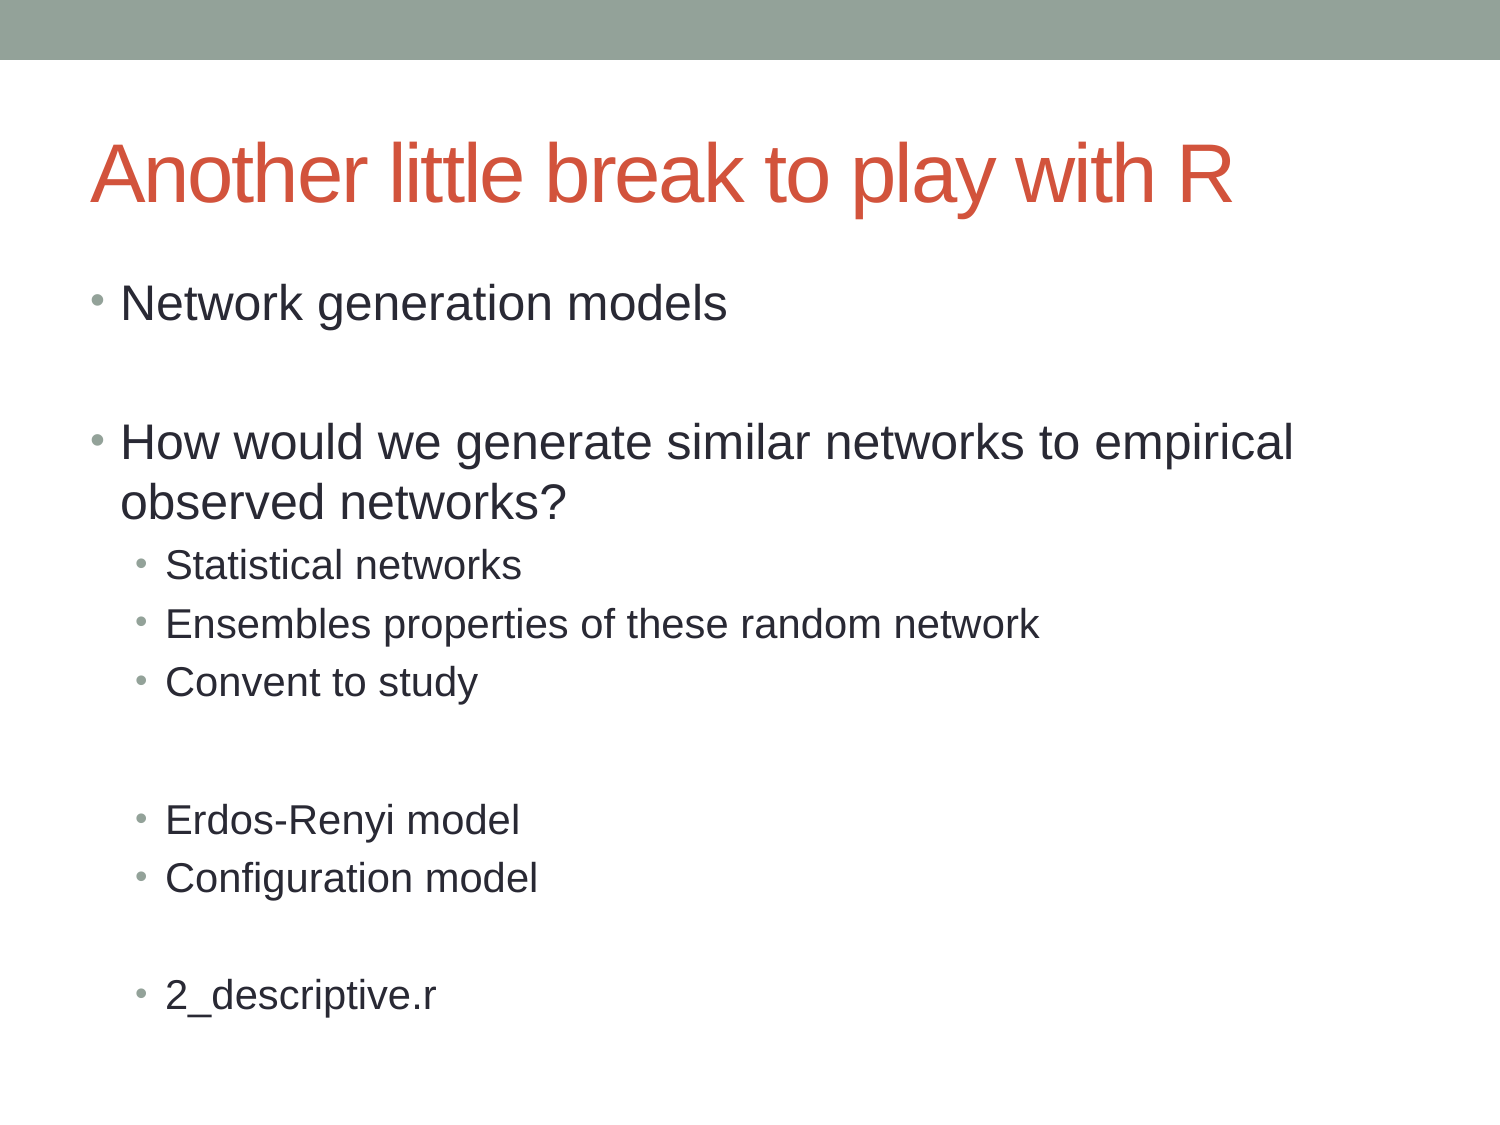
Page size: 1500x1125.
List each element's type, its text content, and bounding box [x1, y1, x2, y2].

title Another little break to play with R [75, 87, 1425, 250]
list Network generation models How would we generate similar networks to empirical observed networks? Statistical networks Ensembles properties of these random network Convent to study Erdos-Renyi model Configuration model 2_descriptive.r [75, 262, 1425, 1063]
